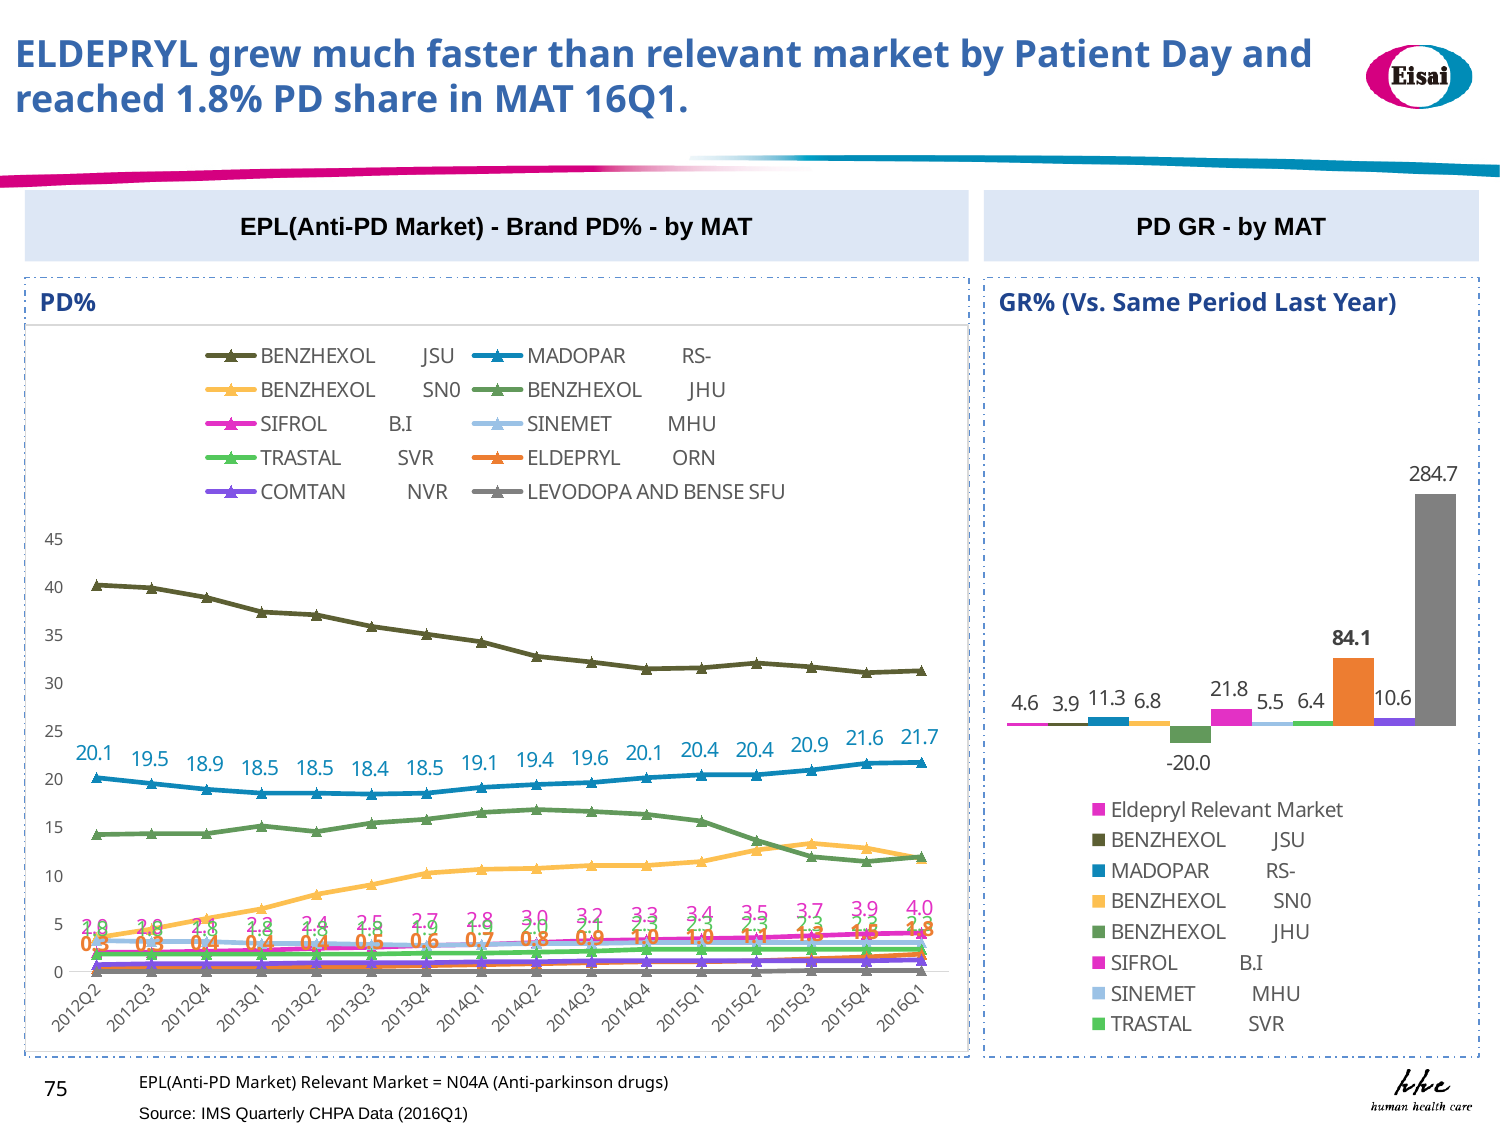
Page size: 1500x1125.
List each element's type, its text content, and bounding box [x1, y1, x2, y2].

list ELDEPRYL grew much faster than relevant market by Patient Day and reached 1.8% PD share in MAT 16Q1. [0, 0, 1337, 150]
chart [983, 323, 1480, 1053]
text_box [983, 277, 1479, 323]
text_box [24, 277, 969, 323]
list EPL(Anti-PD Market) Relevant Market = N04A (Anti-parkinson drugs) [123, 1068, 1372, 1095]
chart [24, 323, 970, 1053]
text_box Source: IMS Quarterly CHPA Data (2016Q1) [123, 1095, 1372, 1125]
picture [1366, 45, 1450, 110]
picture [0, 152, 1500, 191]
picture [1436, 45, 1473, 70]
picture [1424, 83, 1473, 110]
picture [1372, 1069, 1473, 1111]
text_box EPL(Anti-PD Market) - Brand PD% - by MAT [24, 190, 969, 262]
text_box PD GR - by MAT [983, 190, 1479, 262]
slide_number 75 [29, 1069, 123, 1110]
